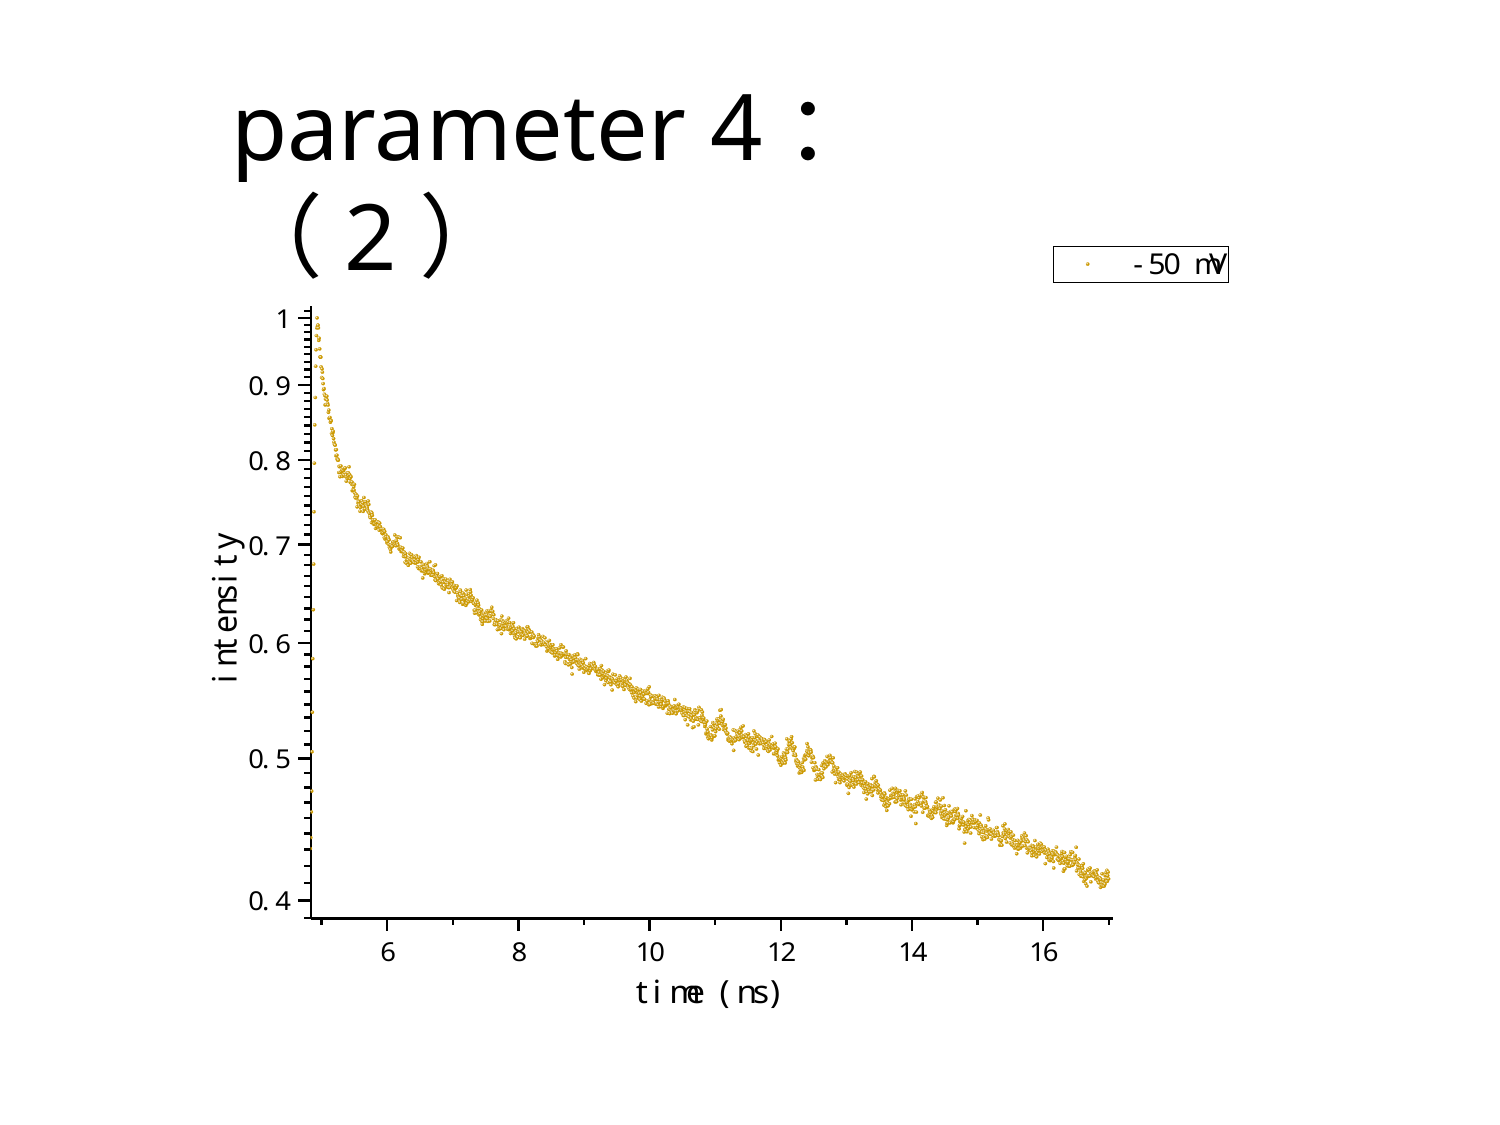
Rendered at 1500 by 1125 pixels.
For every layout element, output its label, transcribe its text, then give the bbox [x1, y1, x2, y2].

text_box parameter 4：（2） [216, 61, 967, 206]
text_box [100, 206, 1279, 1063]
